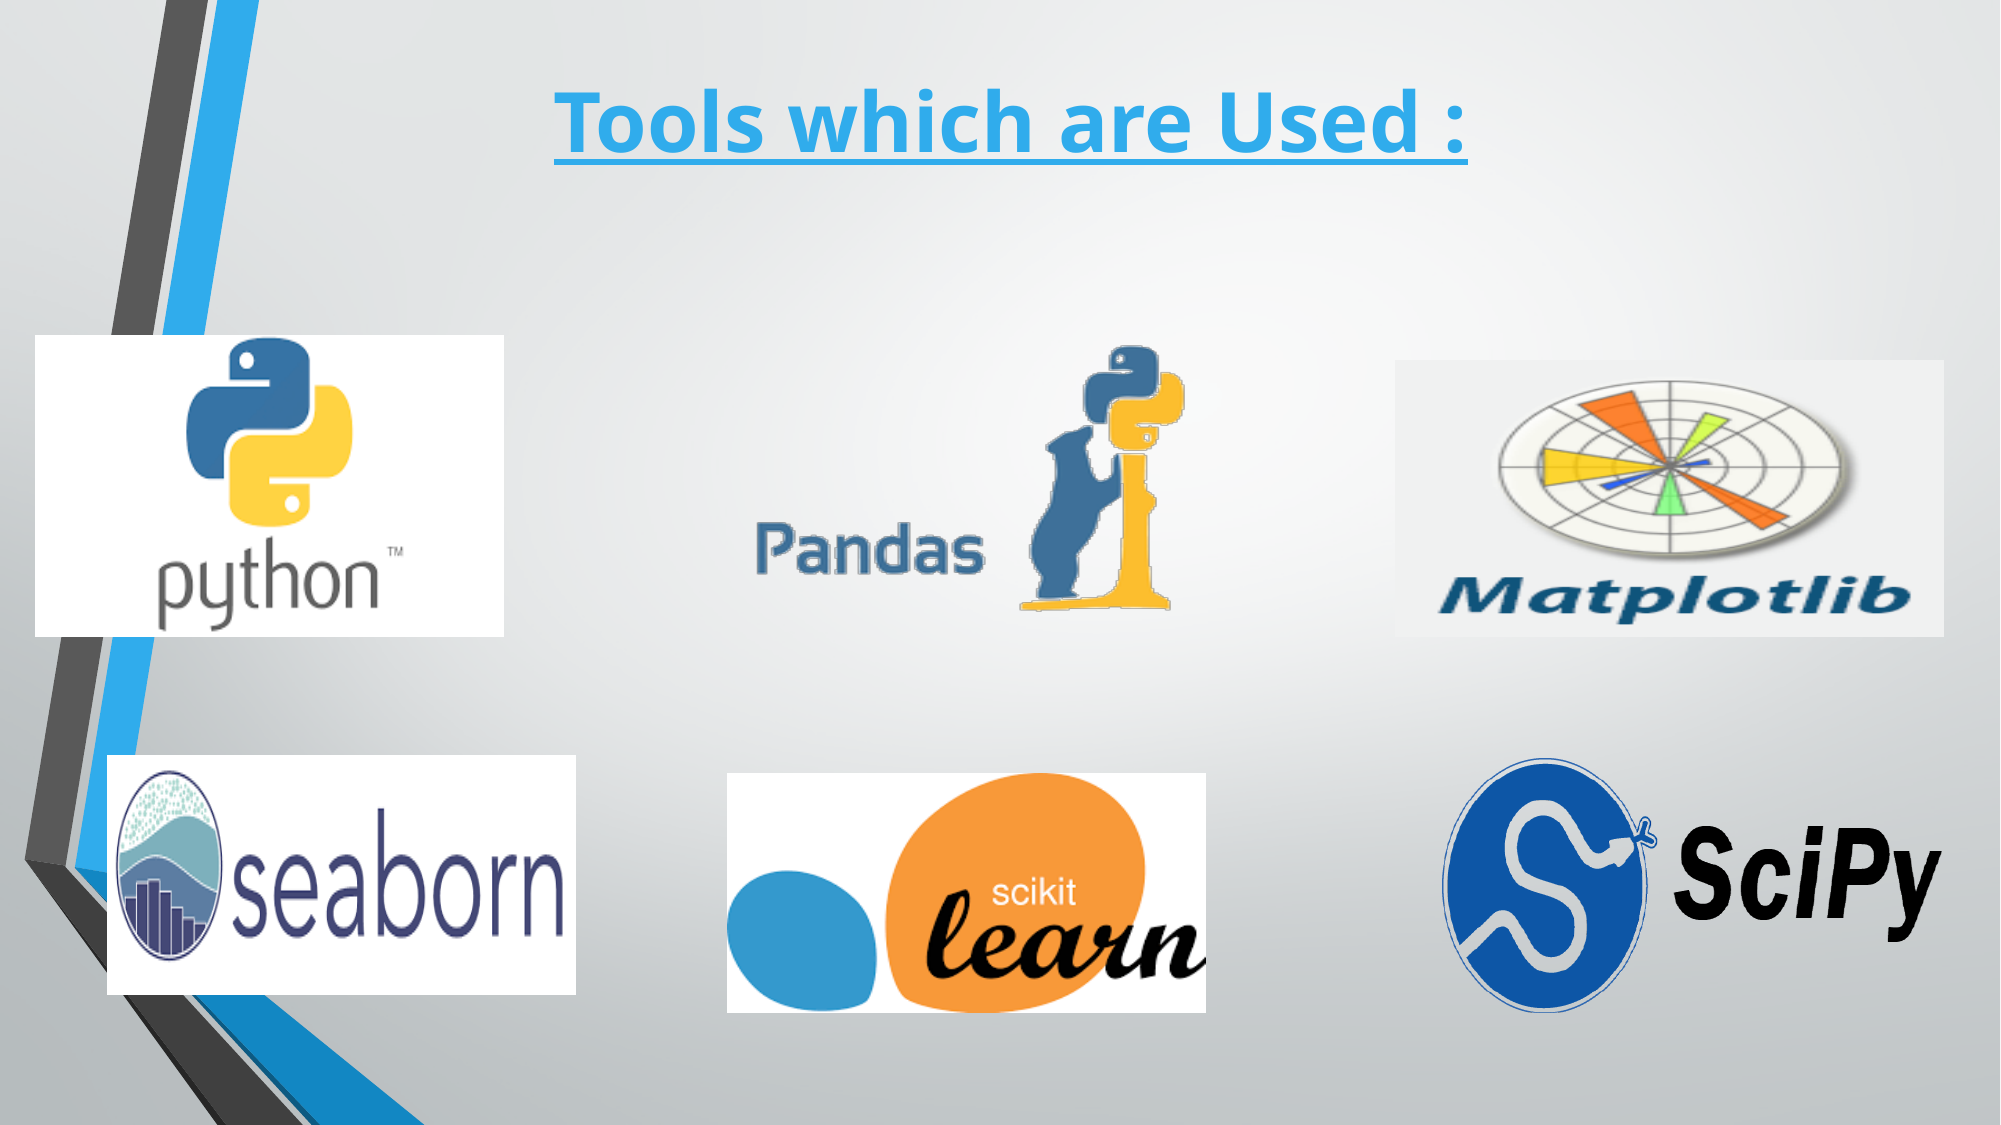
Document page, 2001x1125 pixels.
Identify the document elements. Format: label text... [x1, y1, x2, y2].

picture [1442, 758, 1944, 1014]
title Tools which are Used : [0, 0, 2000, 240]
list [34, 335, 505, 638]
picture [736, 324, 1207, 638]
picture [106, 755, 576, 996]
picture [727, 773, 1207, 1013]
picture [1395, 360, 1944, 638]
